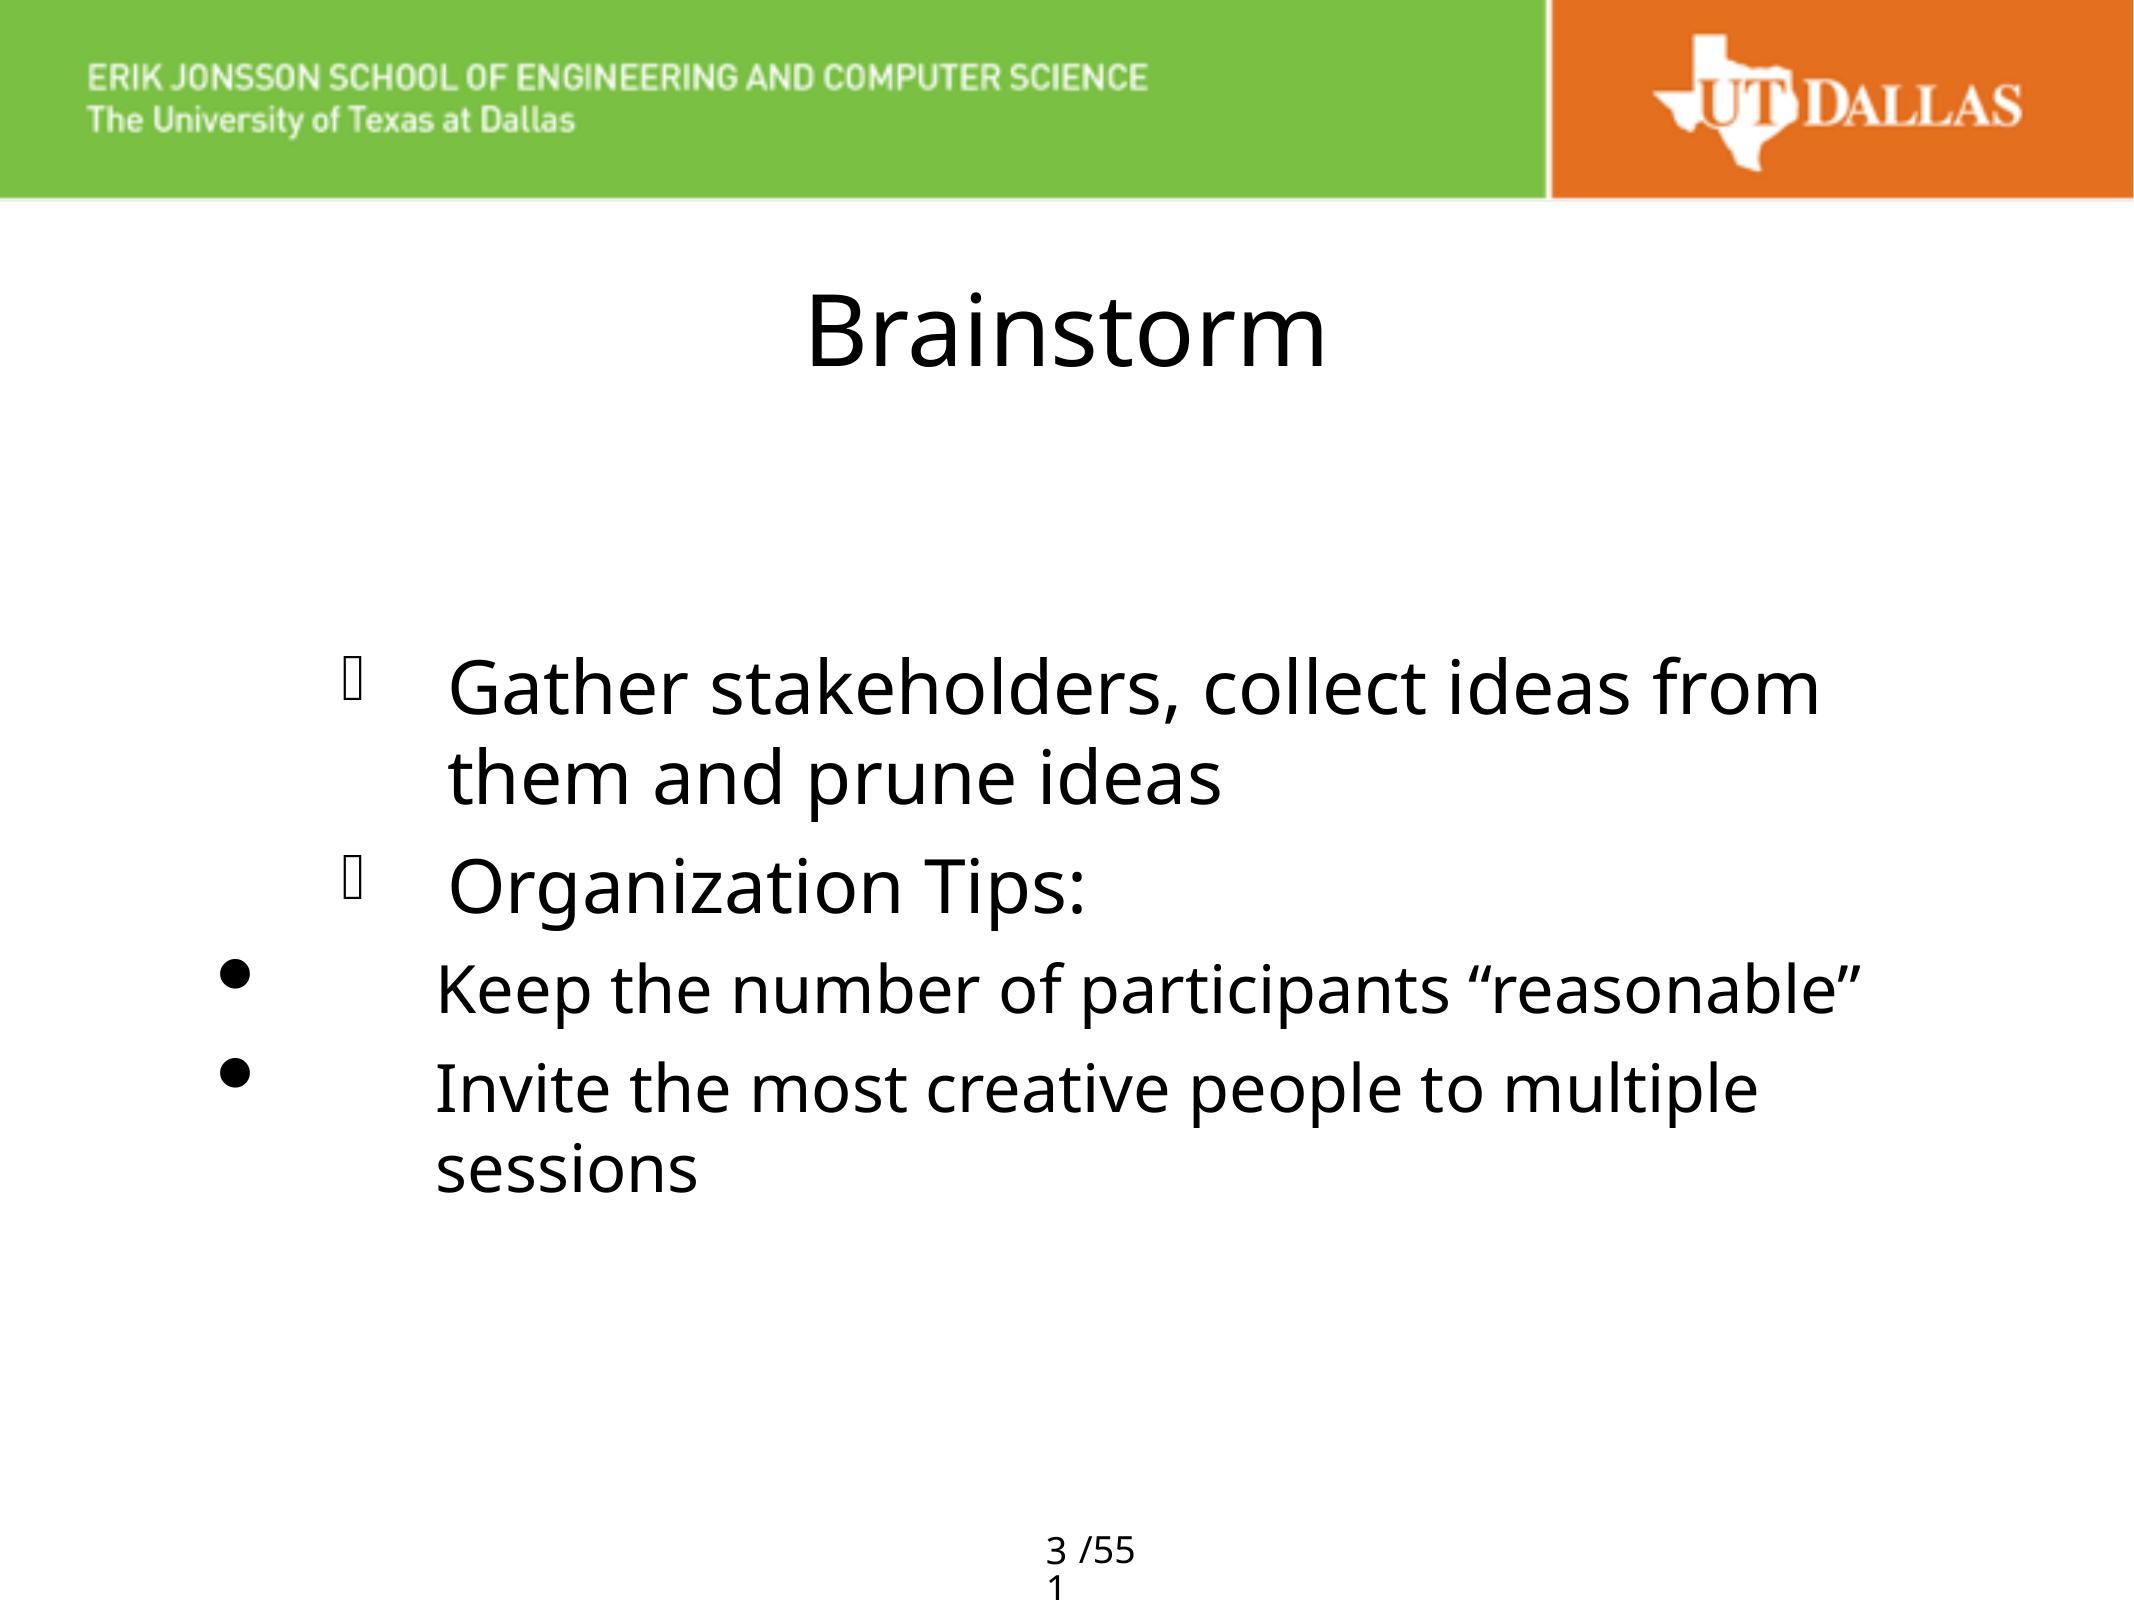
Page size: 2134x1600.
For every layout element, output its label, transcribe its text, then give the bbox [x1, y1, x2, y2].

picture [0, 0, 2134, 205]
slide_number 31 [1036, 1518, 1095, 1580]
list Gather stakeholders, collect ideas from them and prune ideas Organization Tips: Keep the number of participants “reasonable” Invite the most creative people to multiple sessions [207, 453, 1926, 1393]
title Brainstorm [207, 157, 1926, 453]
